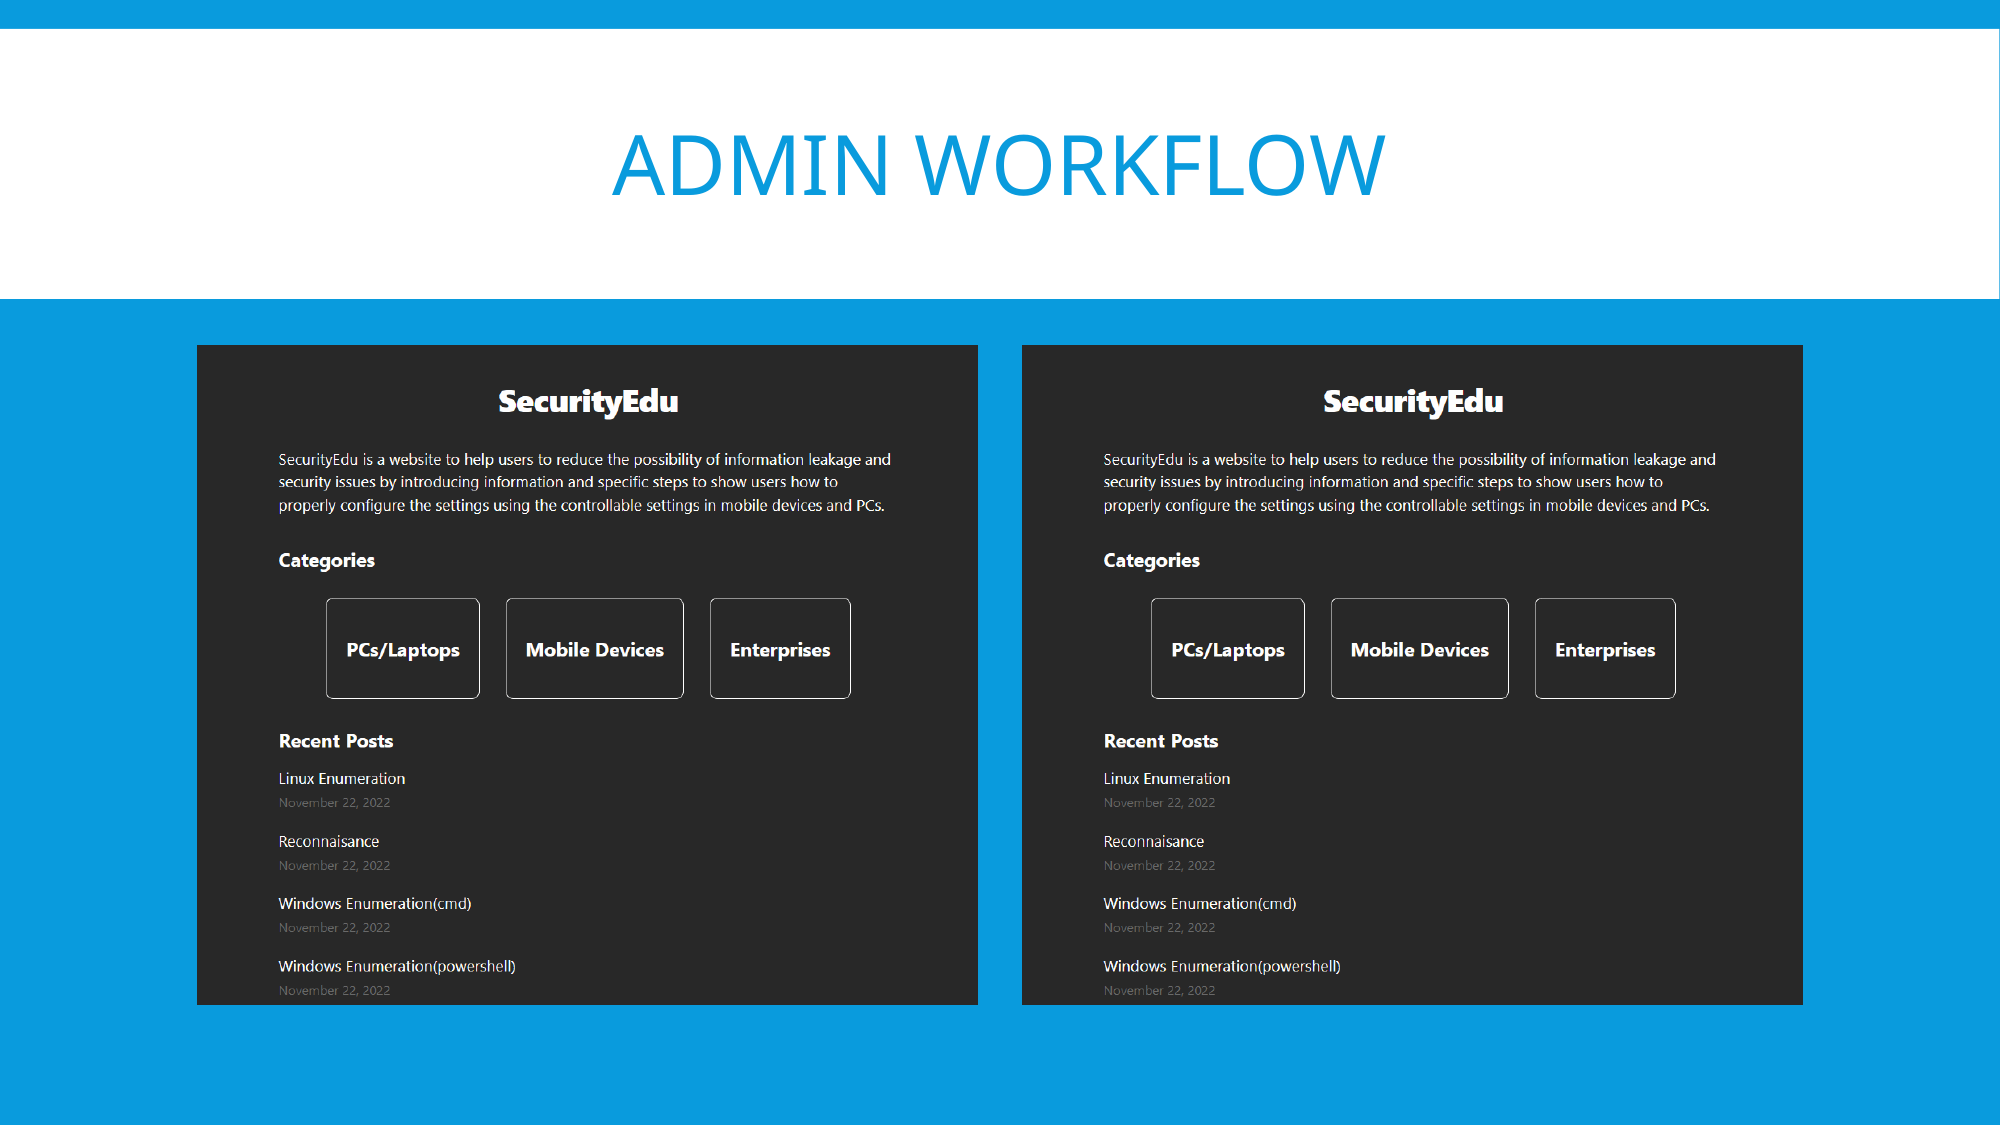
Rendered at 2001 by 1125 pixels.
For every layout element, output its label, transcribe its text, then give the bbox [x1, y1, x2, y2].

title Admin workflow [197, 46, 1803, 295]
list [197, 344, 978, 1006]
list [1021, 344, 1803, 1006]
